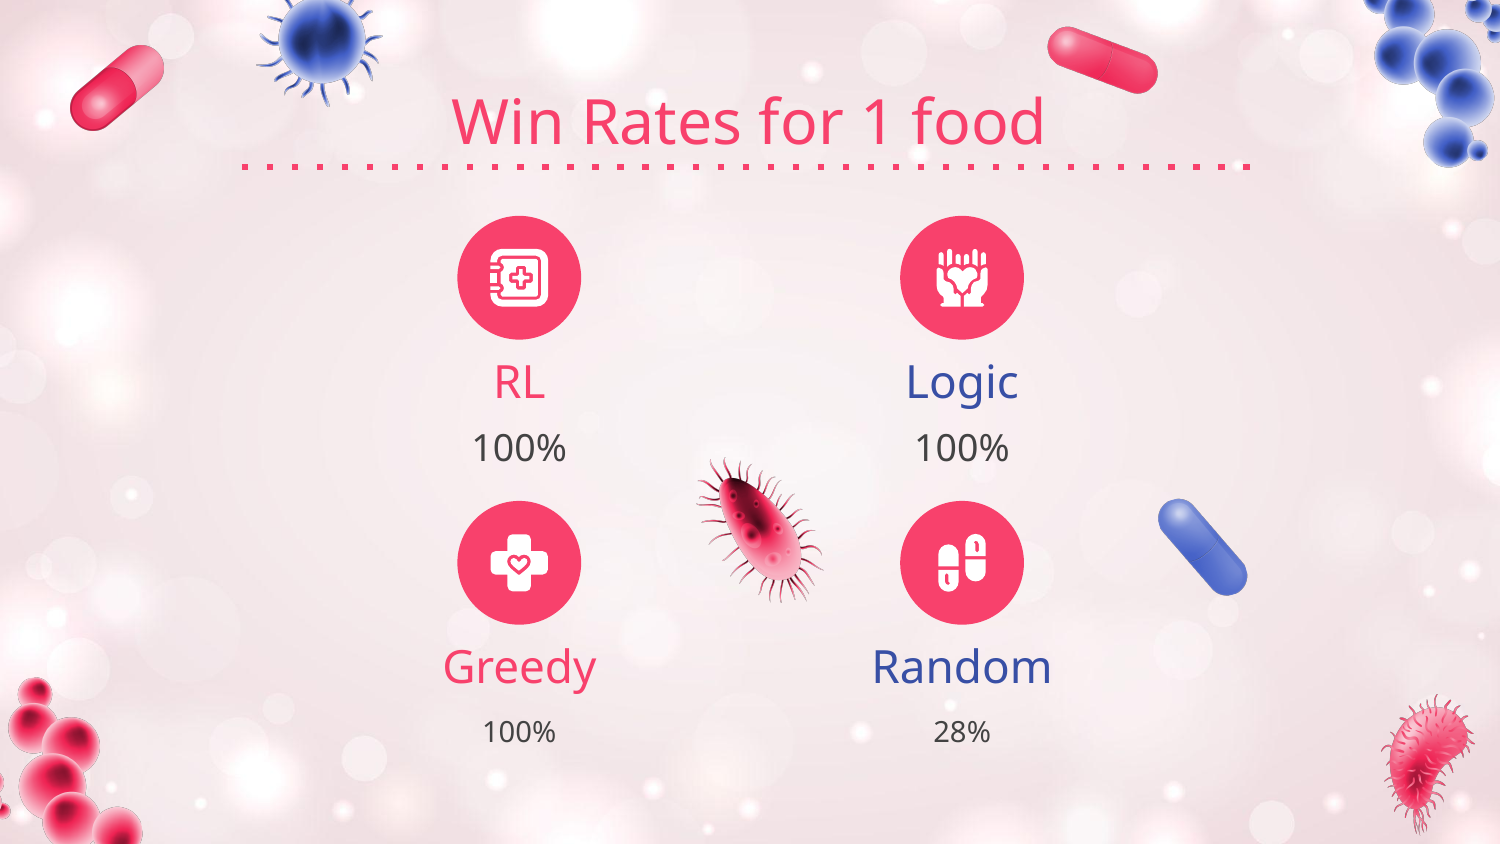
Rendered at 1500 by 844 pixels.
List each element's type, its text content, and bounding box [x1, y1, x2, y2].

text_box [457, 215, 582, 340]
text_box [900, 500, 1024, 625]
text_box [457, 500, 582, 625]
title Greedy [330, 622, 709, 691]
picture [0, 0, 1500, 844]
subtitle 100% [330, 406, 709, 486]
title Logic [773, 337, 1152, 406]
subtitle 100% [773, 406, 1152, 486]
title RL [330, 337, 709, 406]
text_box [938, 533, 987, 592]
title Win Rates for 1 food [118, 72, 1382, 167]
subtitle 28% [773, 691, 1152, 771]
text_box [490, 248, 549, 307]
subtitle 100% [330, 691, 709, 771]
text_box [490, 534, 549, 592]
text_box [936, 248, 988, 307]
title Random [773, 622, 1152, 691]
text_box [900, 215, 1024, 340]
